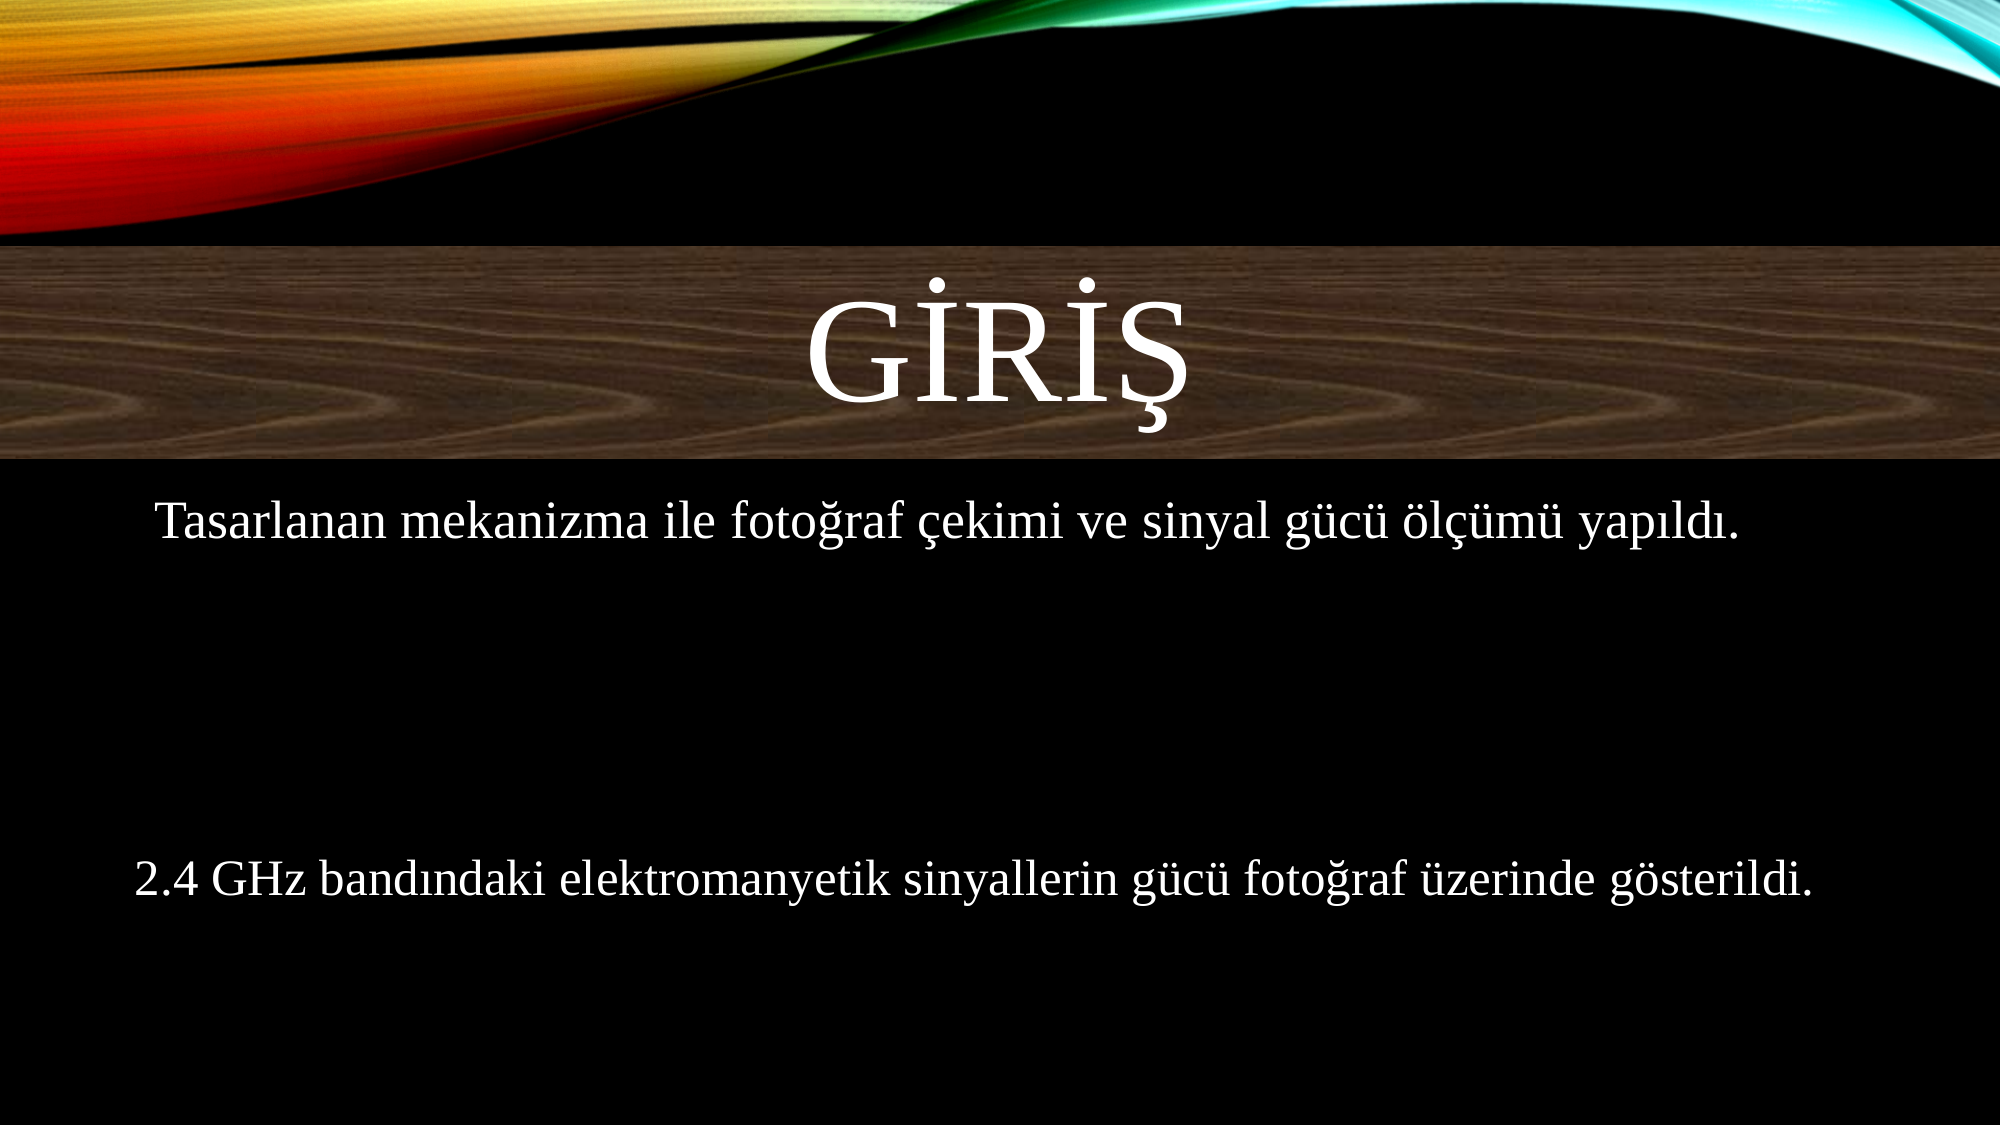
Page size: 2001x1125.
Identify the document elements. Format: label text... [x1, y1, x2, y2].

title GİRİŞ [0, 246, 2000, 459]
list Tasarlanan mekanizma ile fotoğraf çekimi ve sinyal gücü ölçümü yapıldı. [112, 484, 1888, 629]
picture [0, 0, 2000, 237]
text_box 2.4 GHz bandındaki elektromanyetik sinyallerin gücü fotoğraf üzerinde gösterildi. [94, 844, 1870, 1006]
